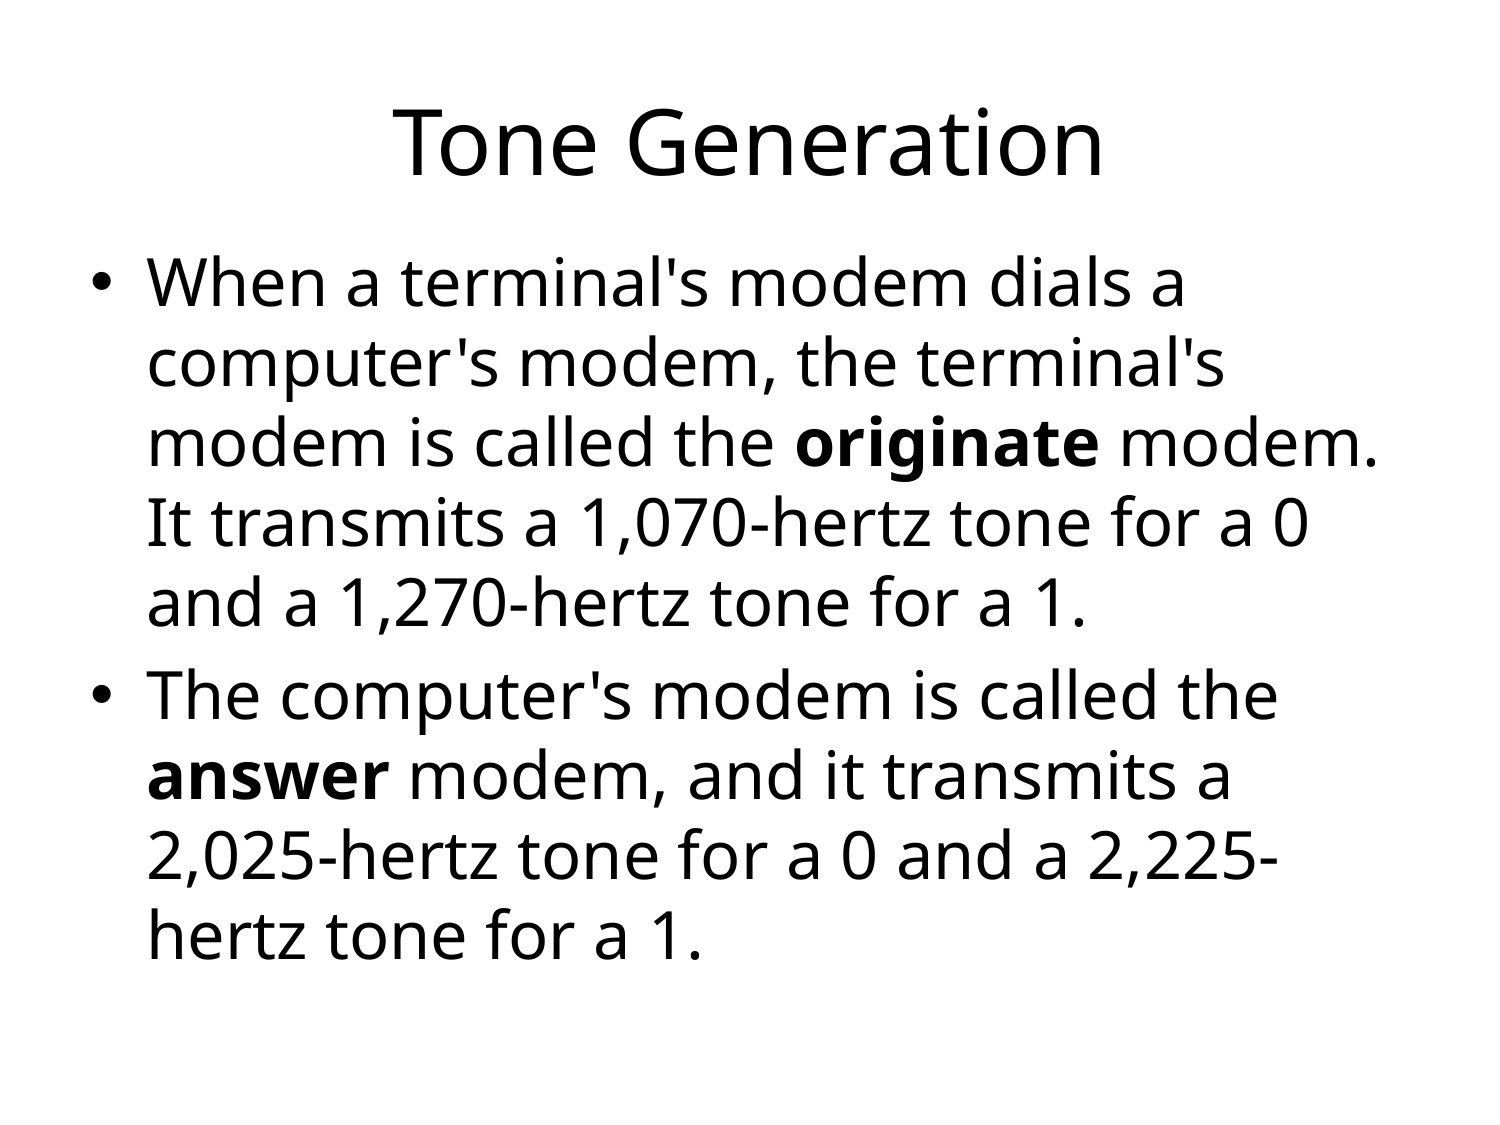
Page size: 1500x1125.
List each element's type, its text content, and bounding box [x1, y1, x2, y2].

list When a terminal's modem dials a computer's modem, the terminal's modem is called the originate modem. It transmits a 1,070-hertz tone for a 0 and a 1,270-hertz tone for a 1. The computer's modem is called the answer modem, and it transmits a 2,025-hertz tone for a 0 and a 2,225-hertz tone for a 1. [75, 232, 1425, 975]
title Tone Generation [75, 45, 1425, 232]
